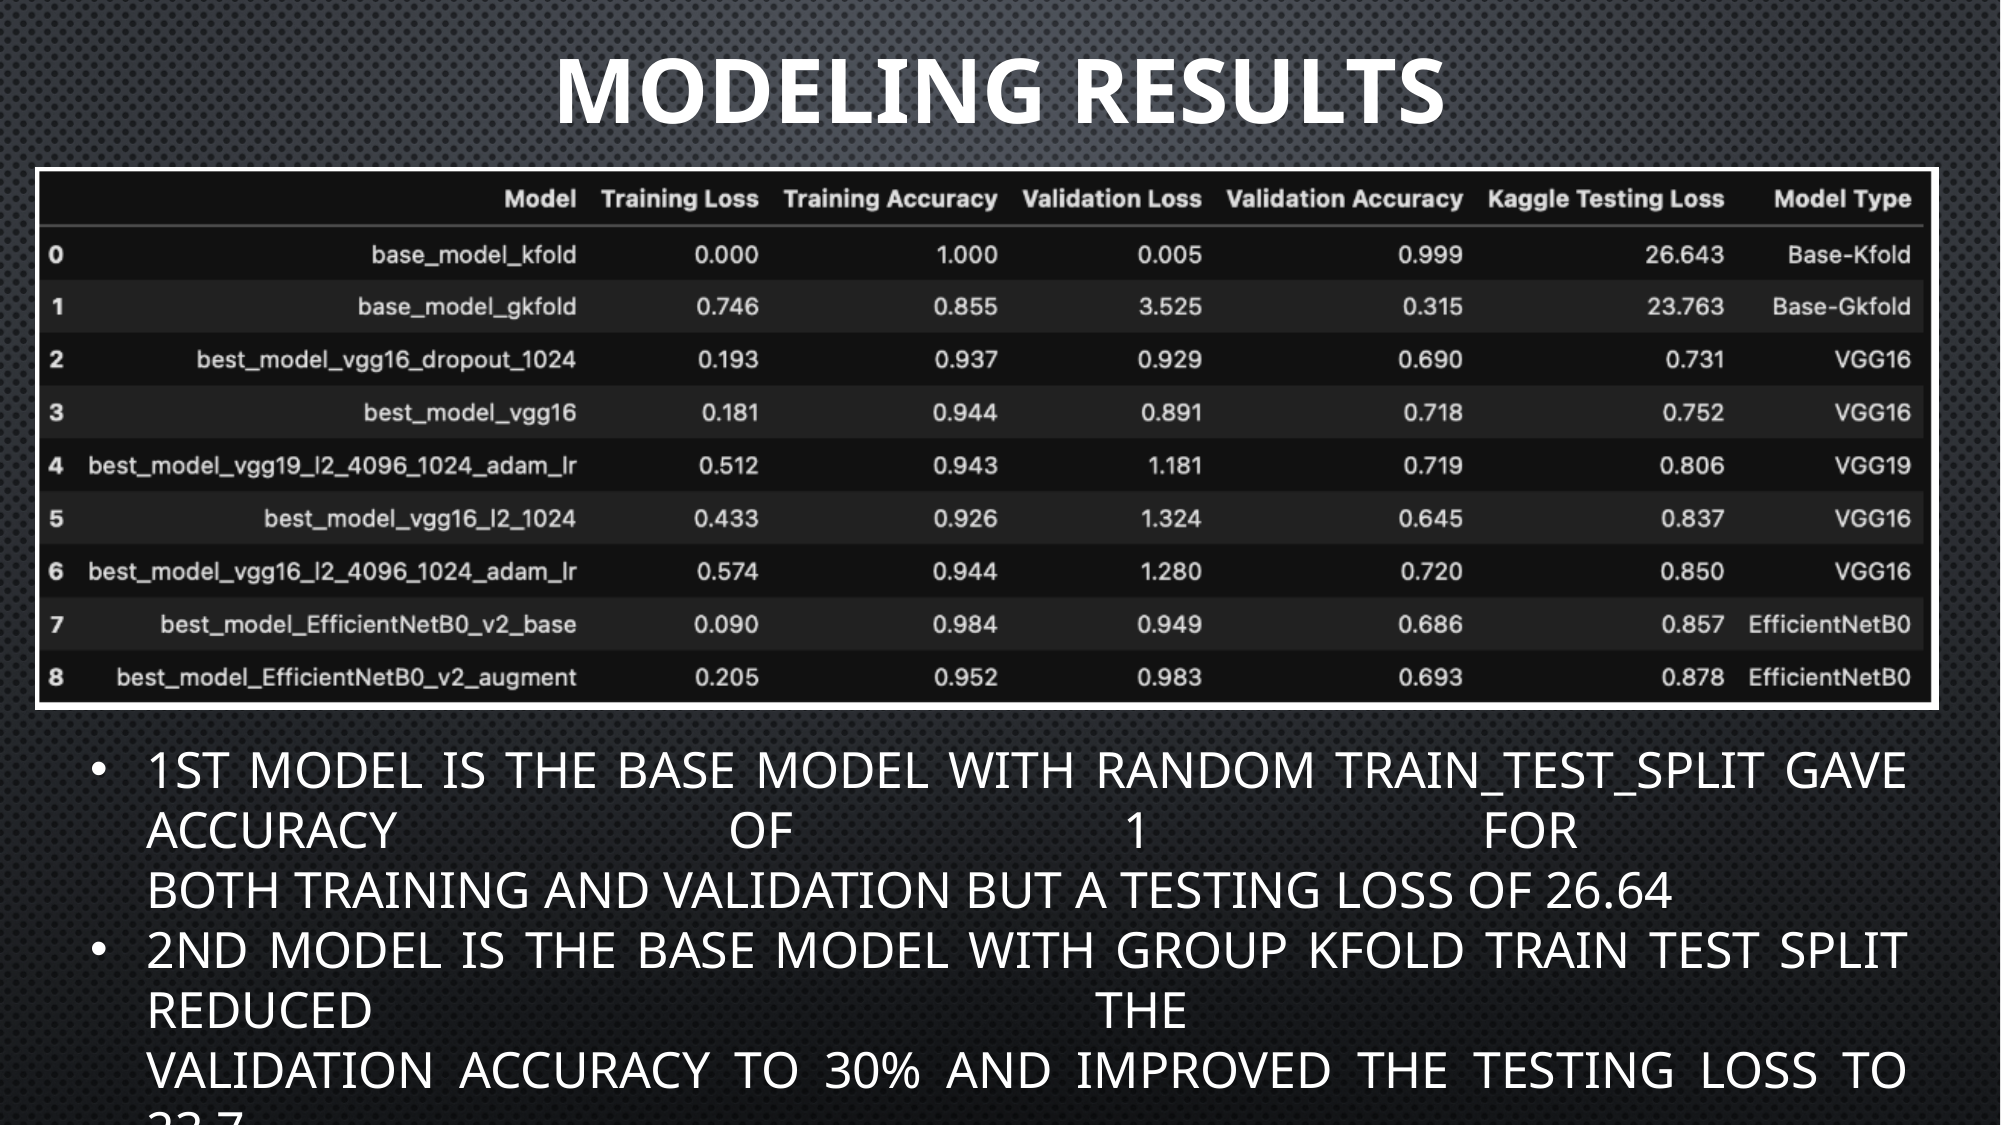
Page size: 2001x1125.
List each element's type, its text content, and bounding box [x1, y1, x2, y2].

text_box 1st model is the base model with random train_test_split gave accuracy of 1 for both training and validation but a testing loss of 26.64 2nd model is the base model with Group Kfold train test split reduced the validation accuracy to 30% and improved the testing loss to 23.7 Our best model performance with pre-trained model was for VGG16 model with a single hidden layer of 1024 nodes. The testing loss was 0.73 [75, 731, 1924, 1125]
title Modeling Results [187, 50, 1813, 126]
picture [35, 166, 1939, 710]
